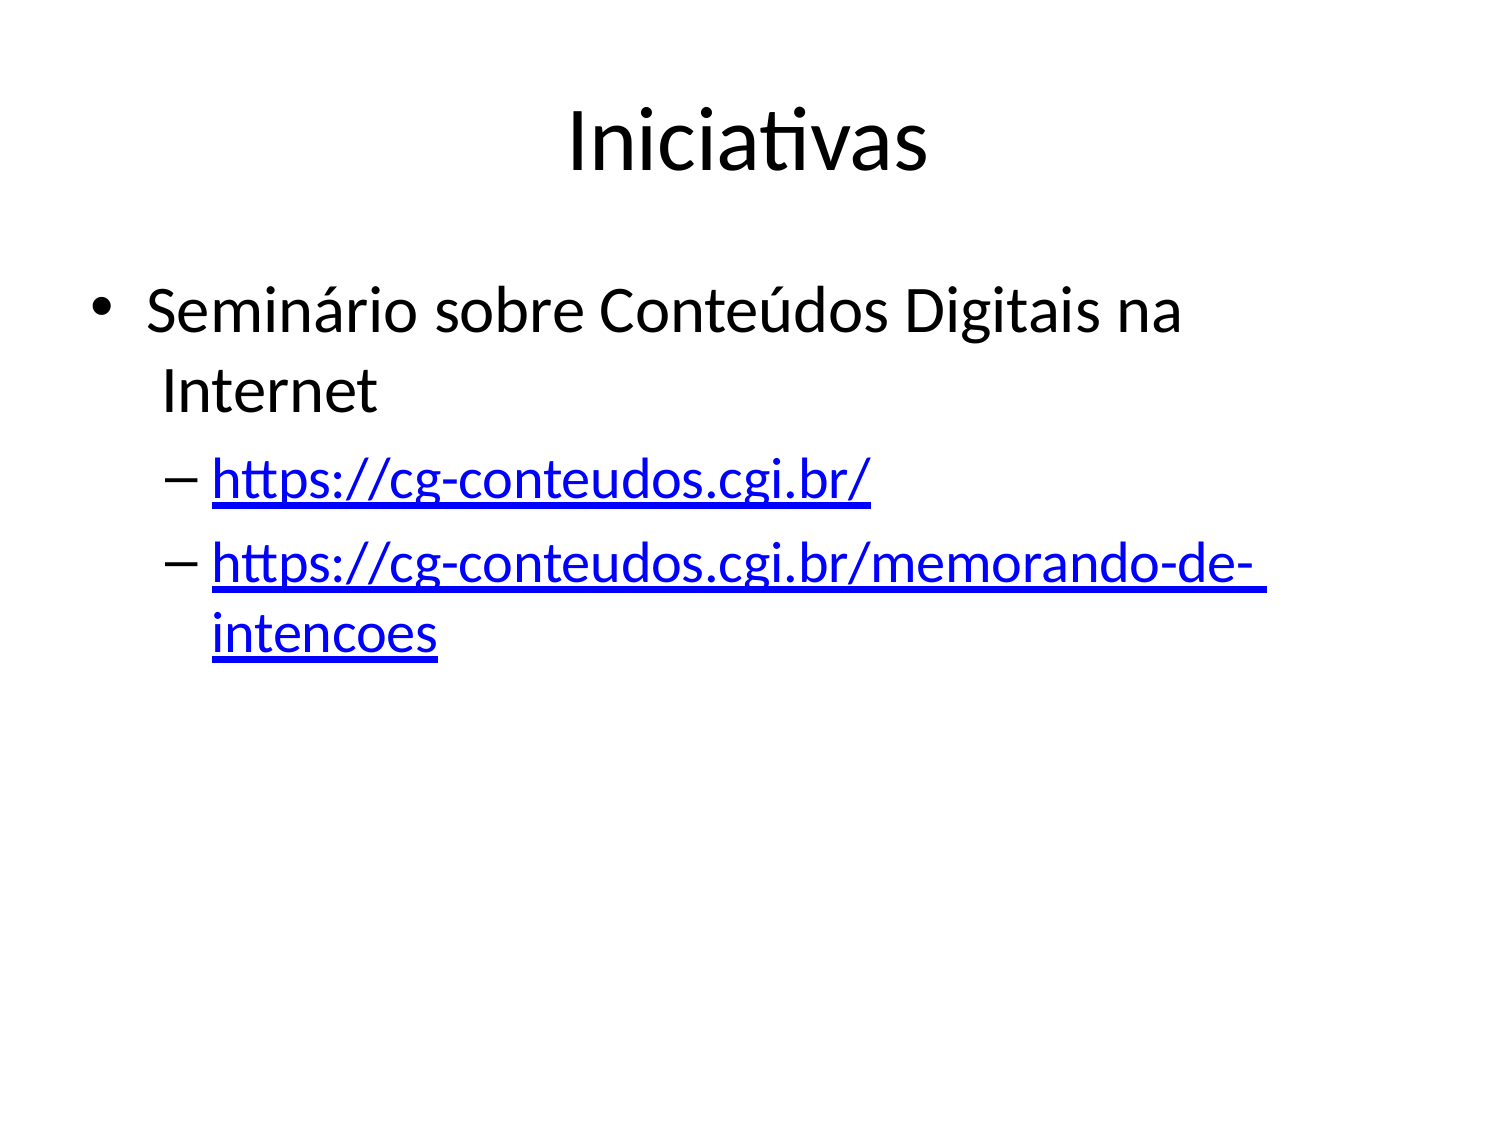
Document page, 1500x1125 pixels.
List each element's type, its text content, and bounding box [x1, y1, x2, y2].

text_box Seminário sobre Conteúdos Digitais na Internet https://cg-conteudos.cgi.br/ https://cg-conteudos.cgi.br/memorando-de- intencoes [87, 263, 1271, 664]
title Iniciativas [564, 76, 936, 263]
